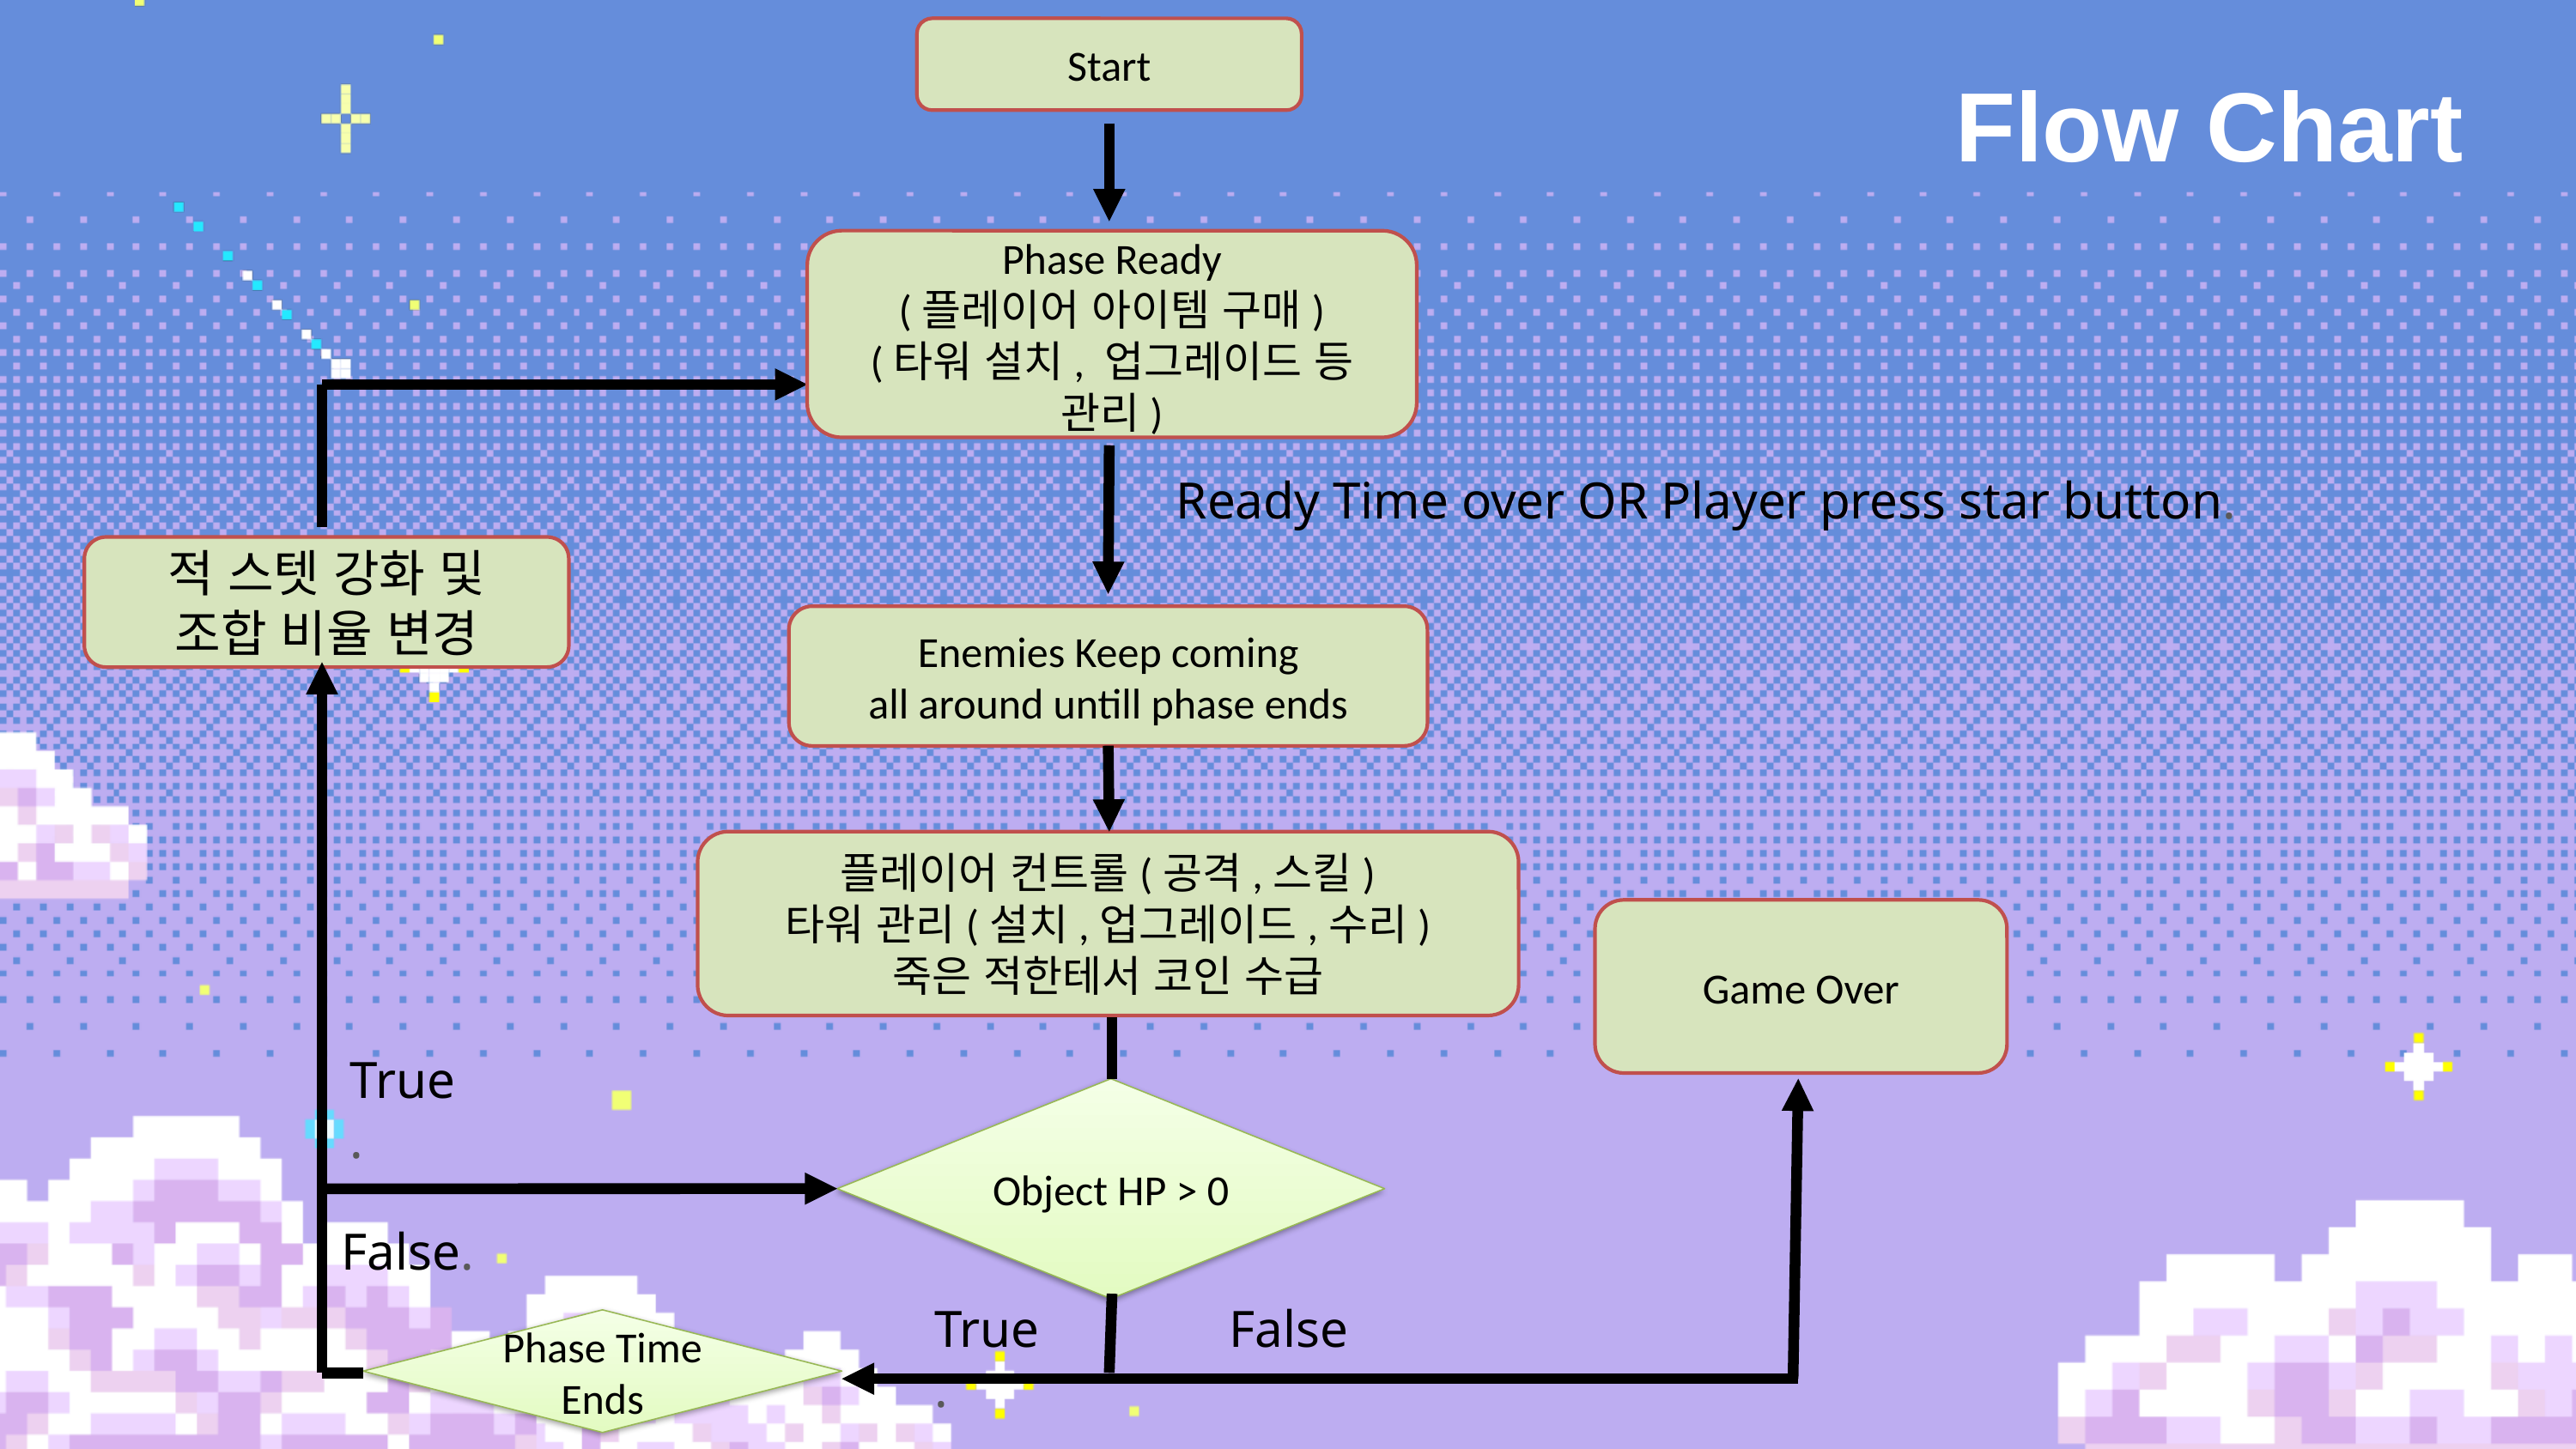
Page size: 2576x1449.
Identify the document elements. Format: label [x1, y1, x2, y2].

text_box [0, 0, 2576, 1449]
text_box [1109, 1293, 1113, 1373]
text_box [1792, 1078, 1799, 1379]
text_box [135, 0, 469, 703]
